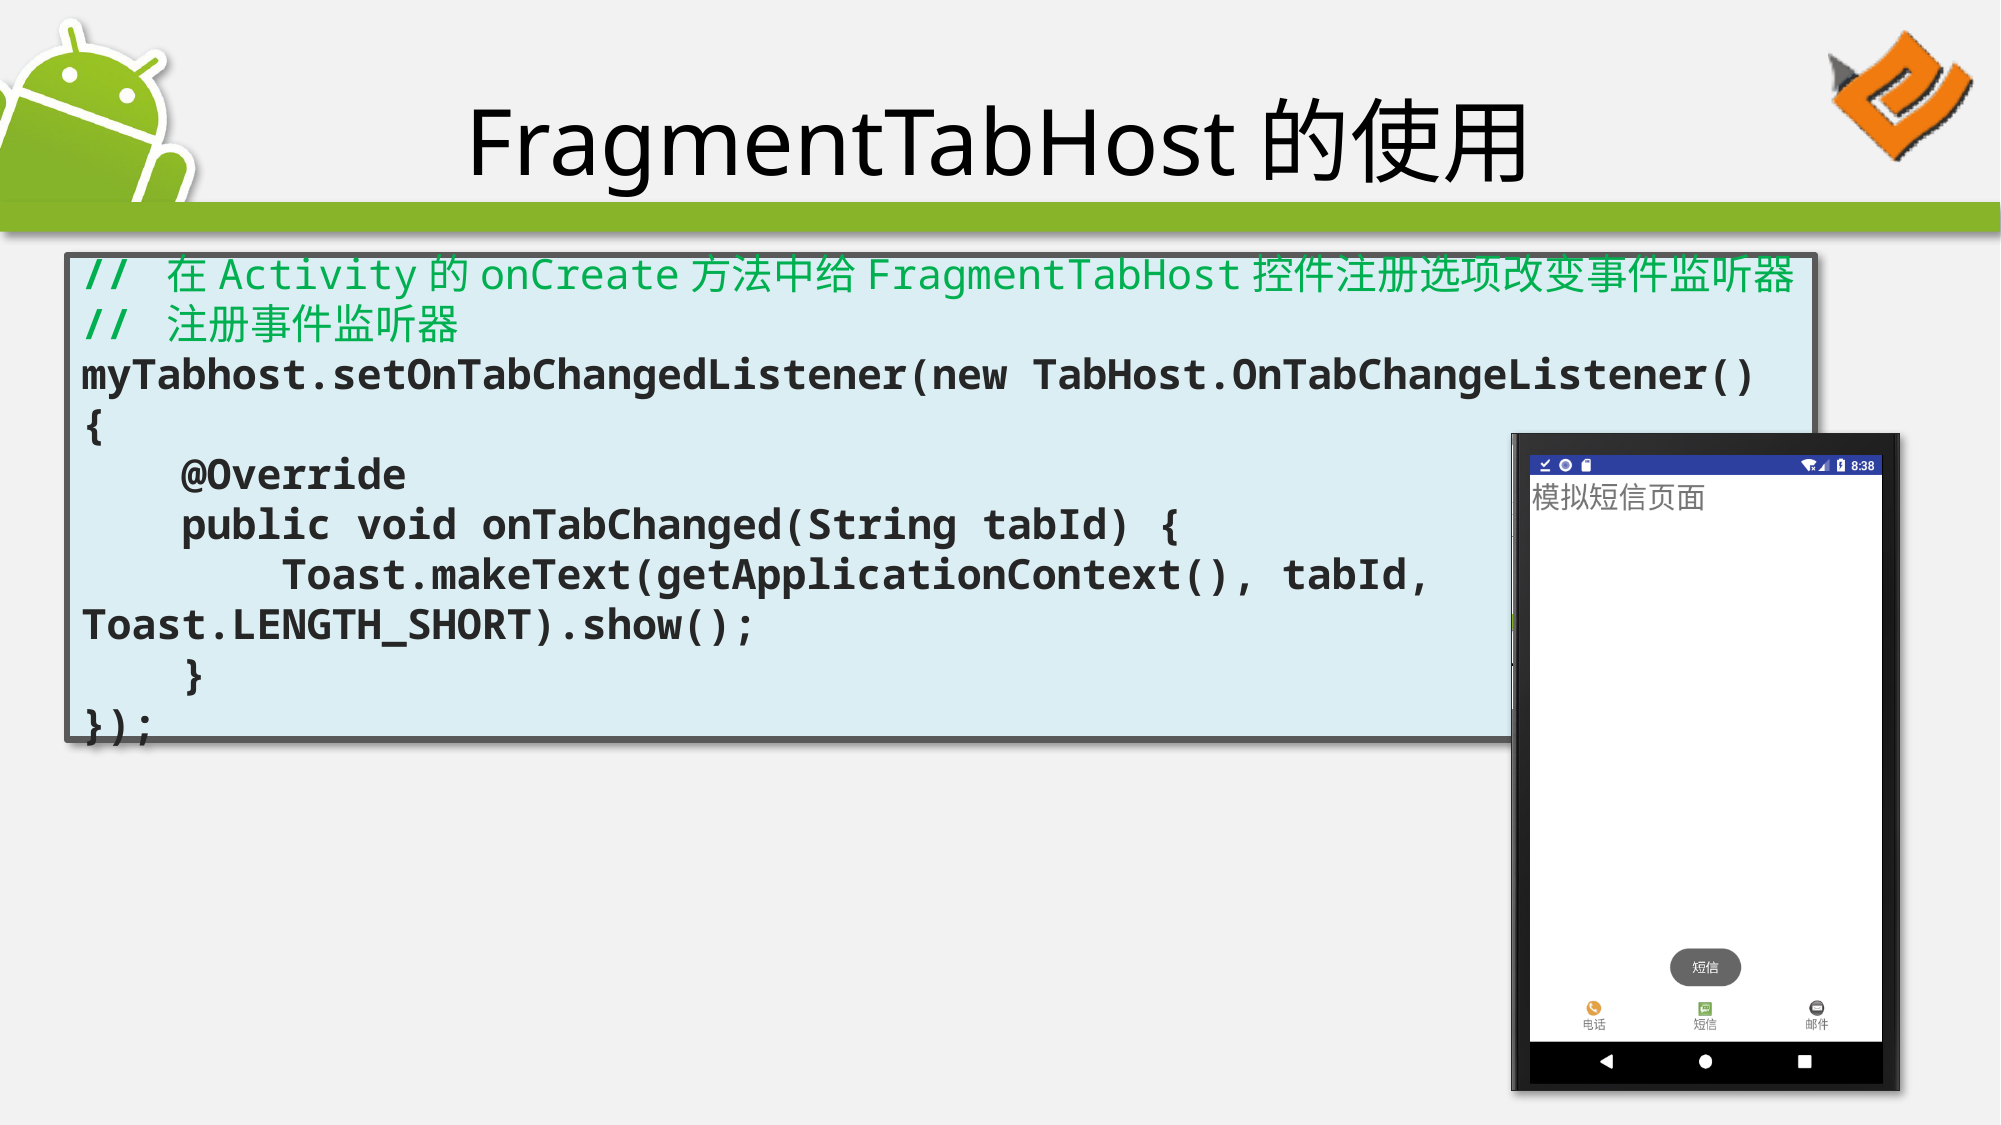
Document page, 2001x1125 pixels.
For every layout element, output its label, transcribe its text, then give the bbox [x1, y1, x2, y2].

text_box // 在Activity的onCreate方法中给FragmentTabHost控件注册选项改变事件监听器 // 注册事件监听器 myTabhost.setOnTabChangedListener(new TabHost.OnTabChangeListener() { @Override public void onTabChanged(String tabId) { Toast.makeText(getApplicationContext(), tabId, Toast.LENGTH_SHORT).show(); } }); [65, 254, 1817, 741]
title FragmentTabHost的使用 [99, 45, 1900, 233]
picture [1510, 433, 1901, 1092]
picture [0, 7, 209, 202]
picture [1828, 30, 1973, 161]
